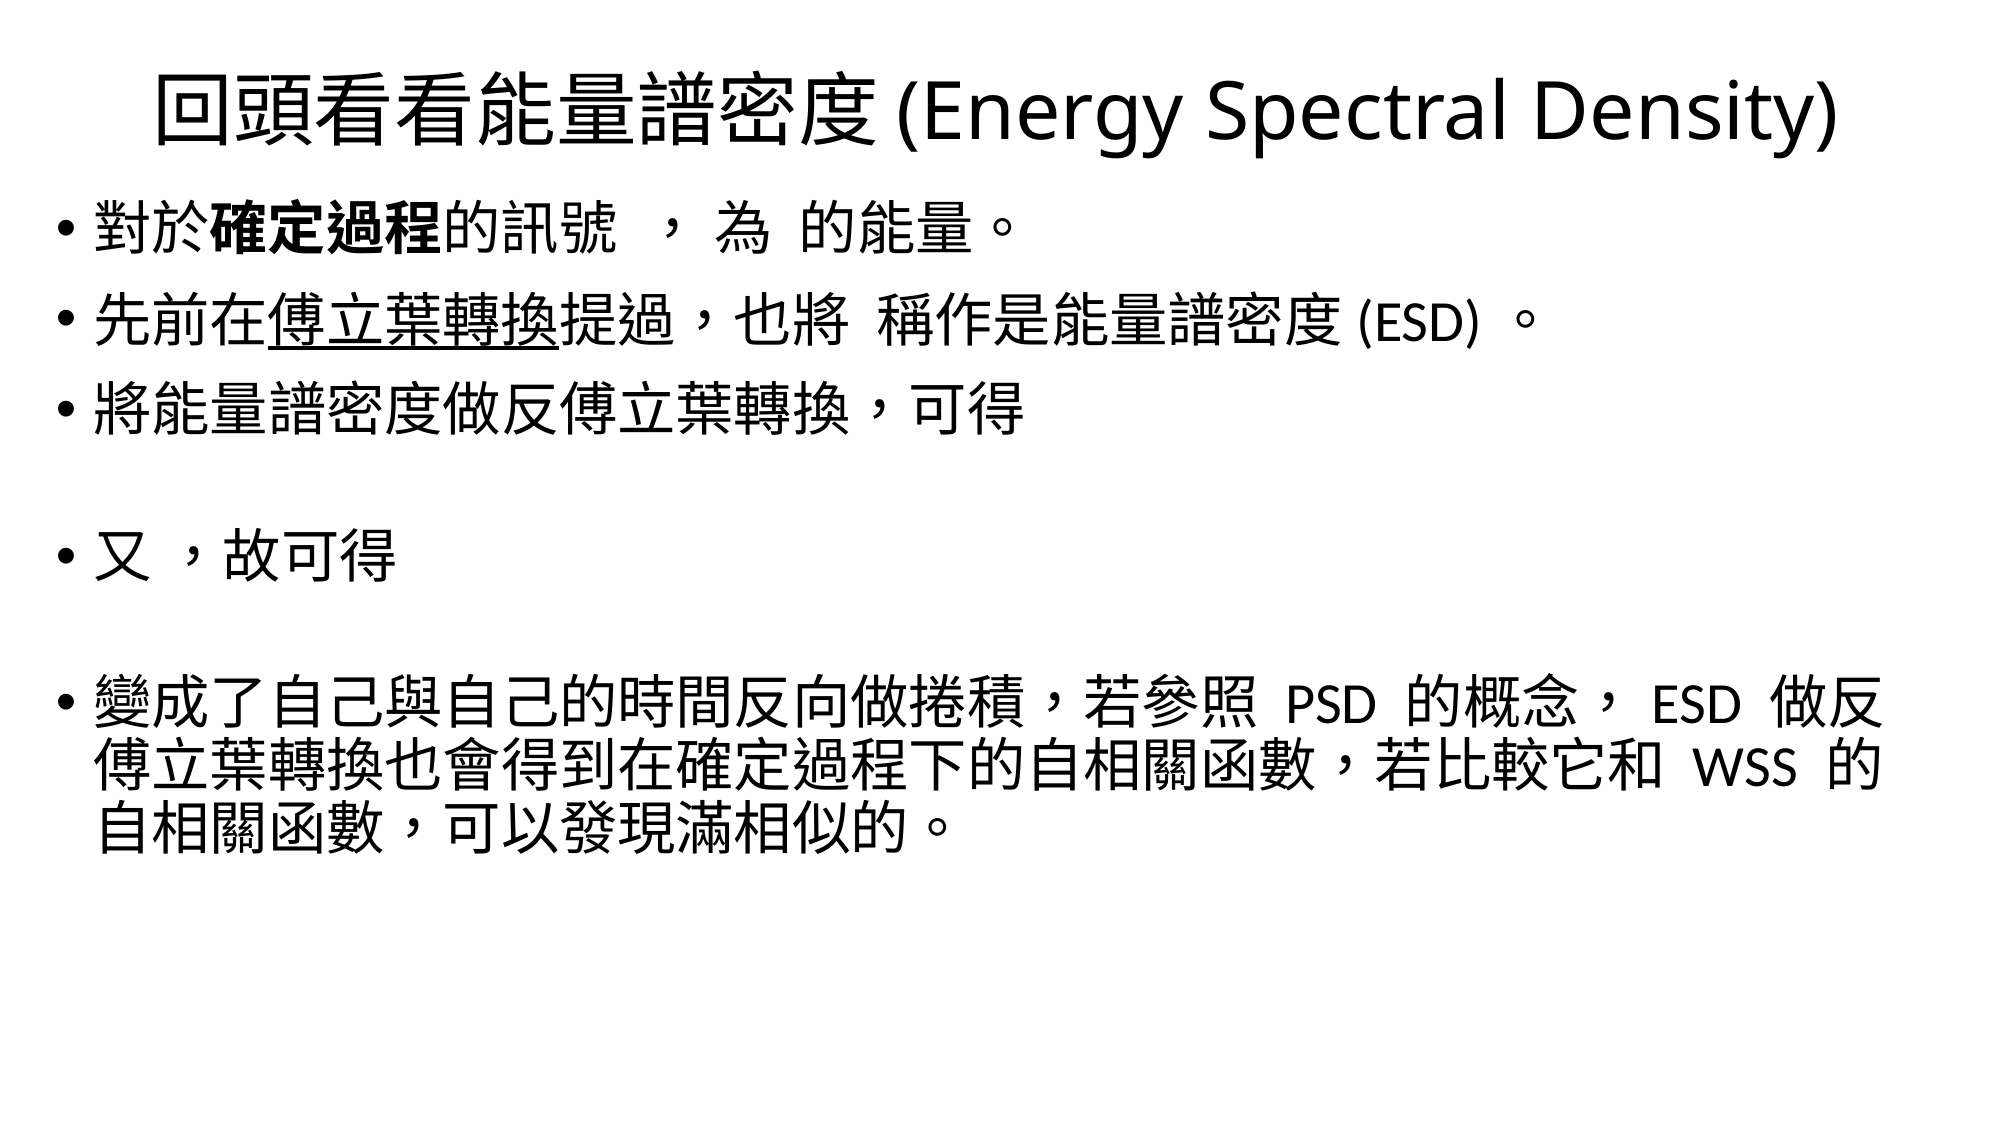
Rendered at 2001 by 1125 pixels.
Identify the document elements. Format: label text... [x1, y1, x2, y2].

title 回頭看看能量譜密度(Energy Spectral Density) [137, 59, 1863, 168]
